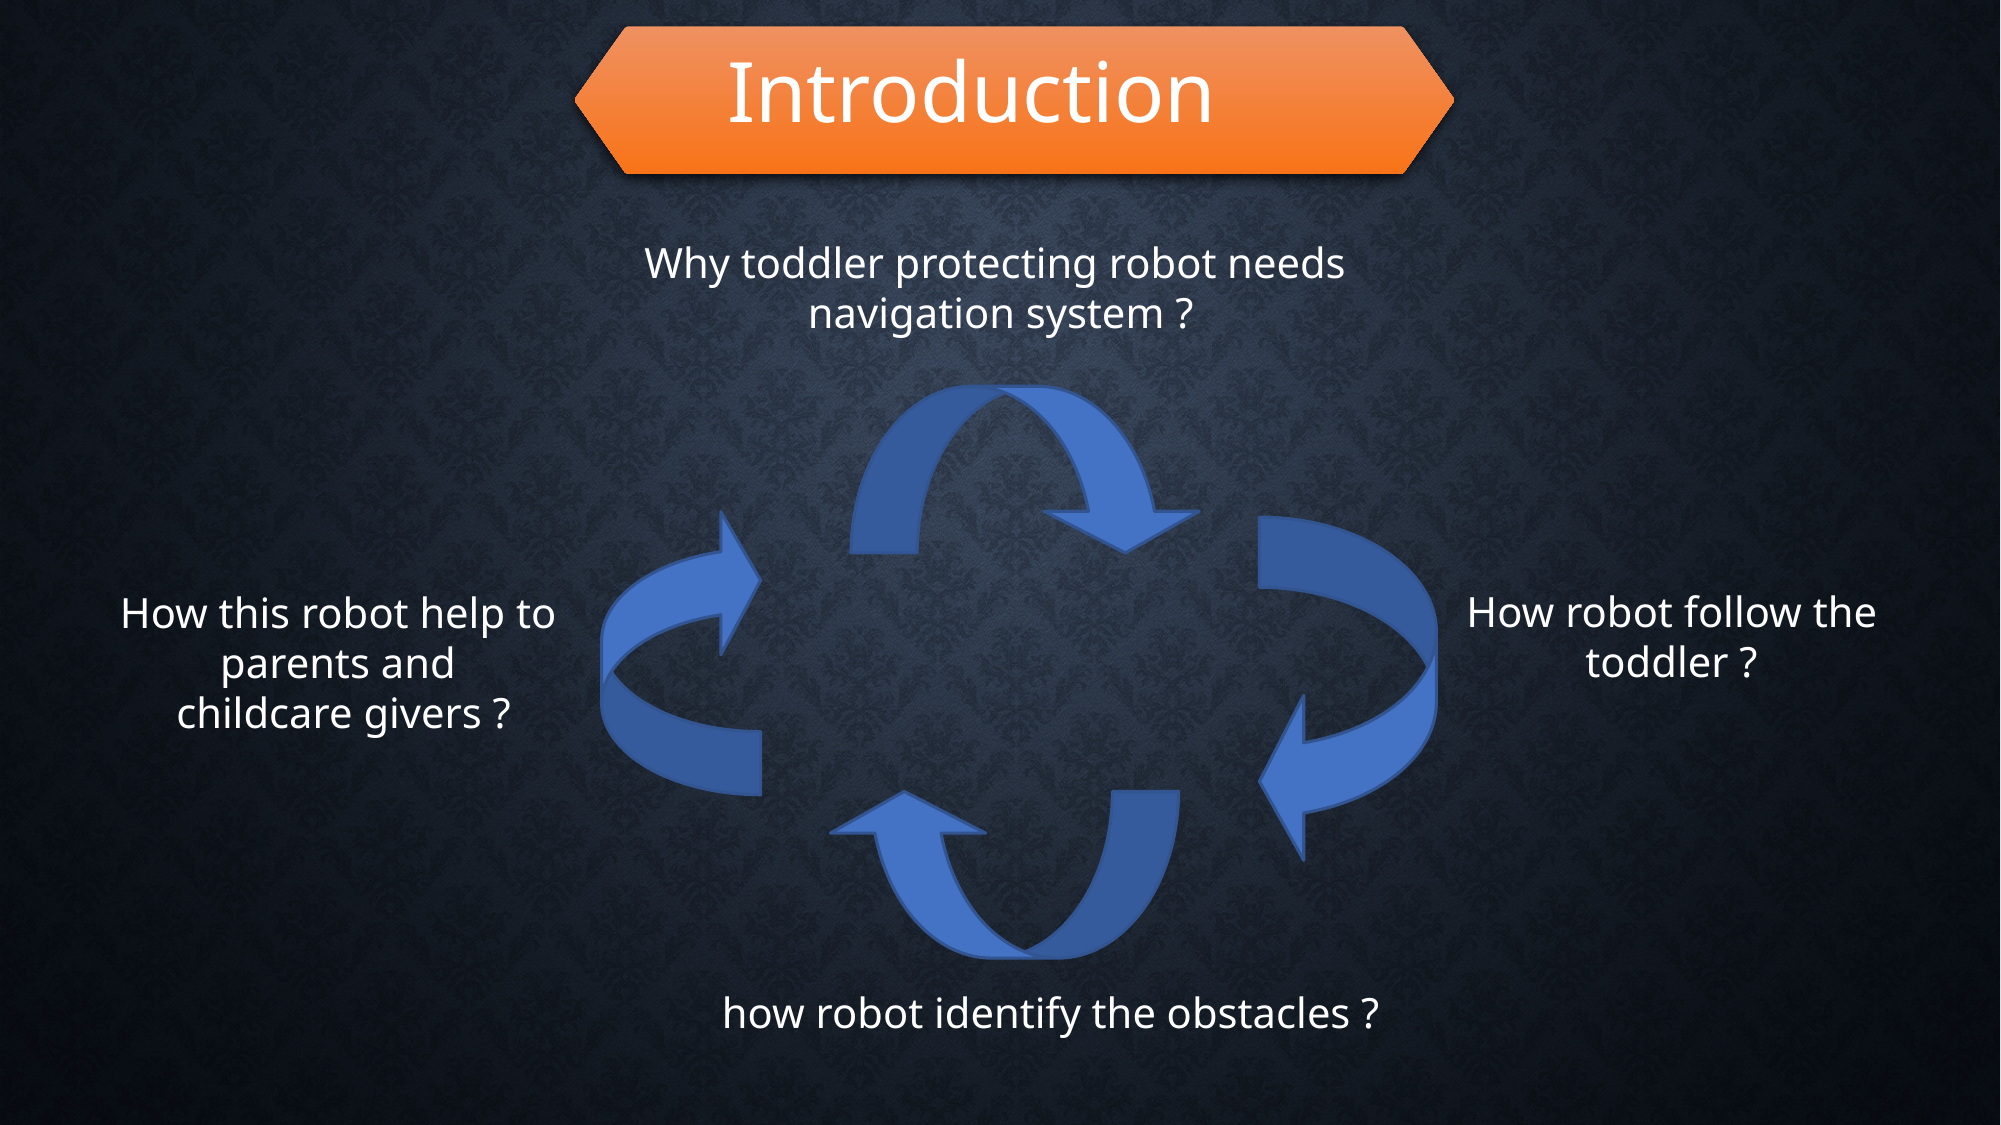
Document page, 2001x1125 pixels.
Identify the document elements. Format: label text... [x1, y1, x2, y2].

text_box How robot follow the toddler ? [1422, 578, 1921, 693]
text_box Introduction [727, 62, 1278, 139]
text_box [575, 26, 1454, 174]
text_box [1257, 515, 1422, 660]
text_box how robot identify the obstacles ? [655, 979, 1457, 1044]
text_box [600, 510, 763, 797]
text_box [849, 384, 1201, 555]
text_box [1258, 674, 1438, 862]
text_box How this robot help to parents and childcare givers ? [88, 579, 588, 745]
text_box Why toddler protecting robot needs navigation system ? [600, 229, 1401, 345]
text_box [828, 789, 1181, 960]
